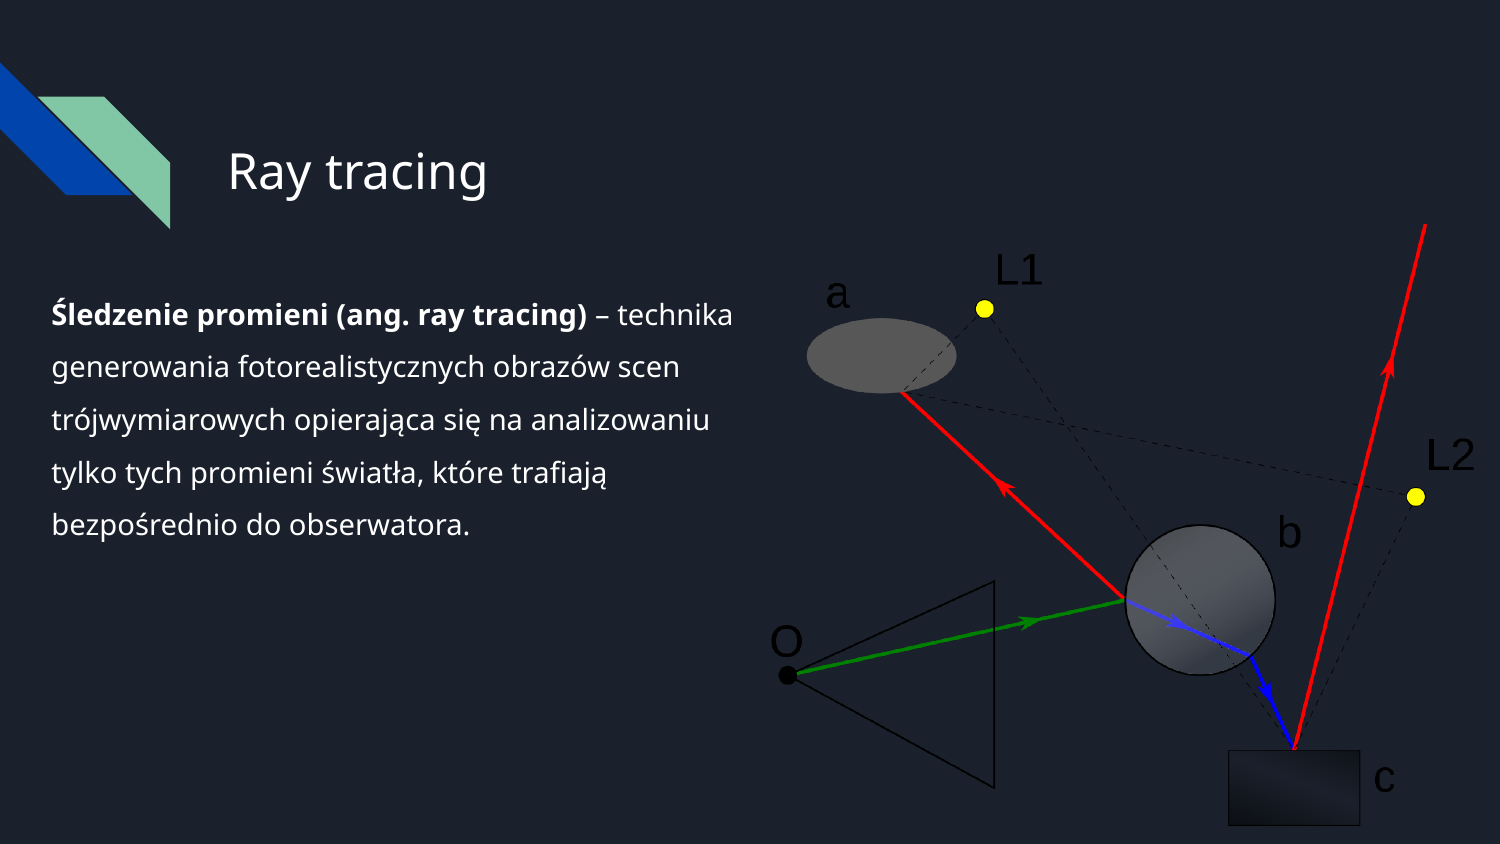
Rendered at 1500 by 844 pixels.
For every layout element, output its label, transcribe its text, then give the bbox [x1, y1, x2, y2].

list Śledzenie promieni (ang. ray tracing) – technika generowania fotorealistycznych obrazów scen trójwymiarowych opierająca się na analizowaniu tylko tych promieni światła, które trafiają bezpośrednio do obserwatora. [36, 263, 744, 741]
title Ray tracing [212, 64, 1368, 215]
picture [749, 224, 1500, 844]
